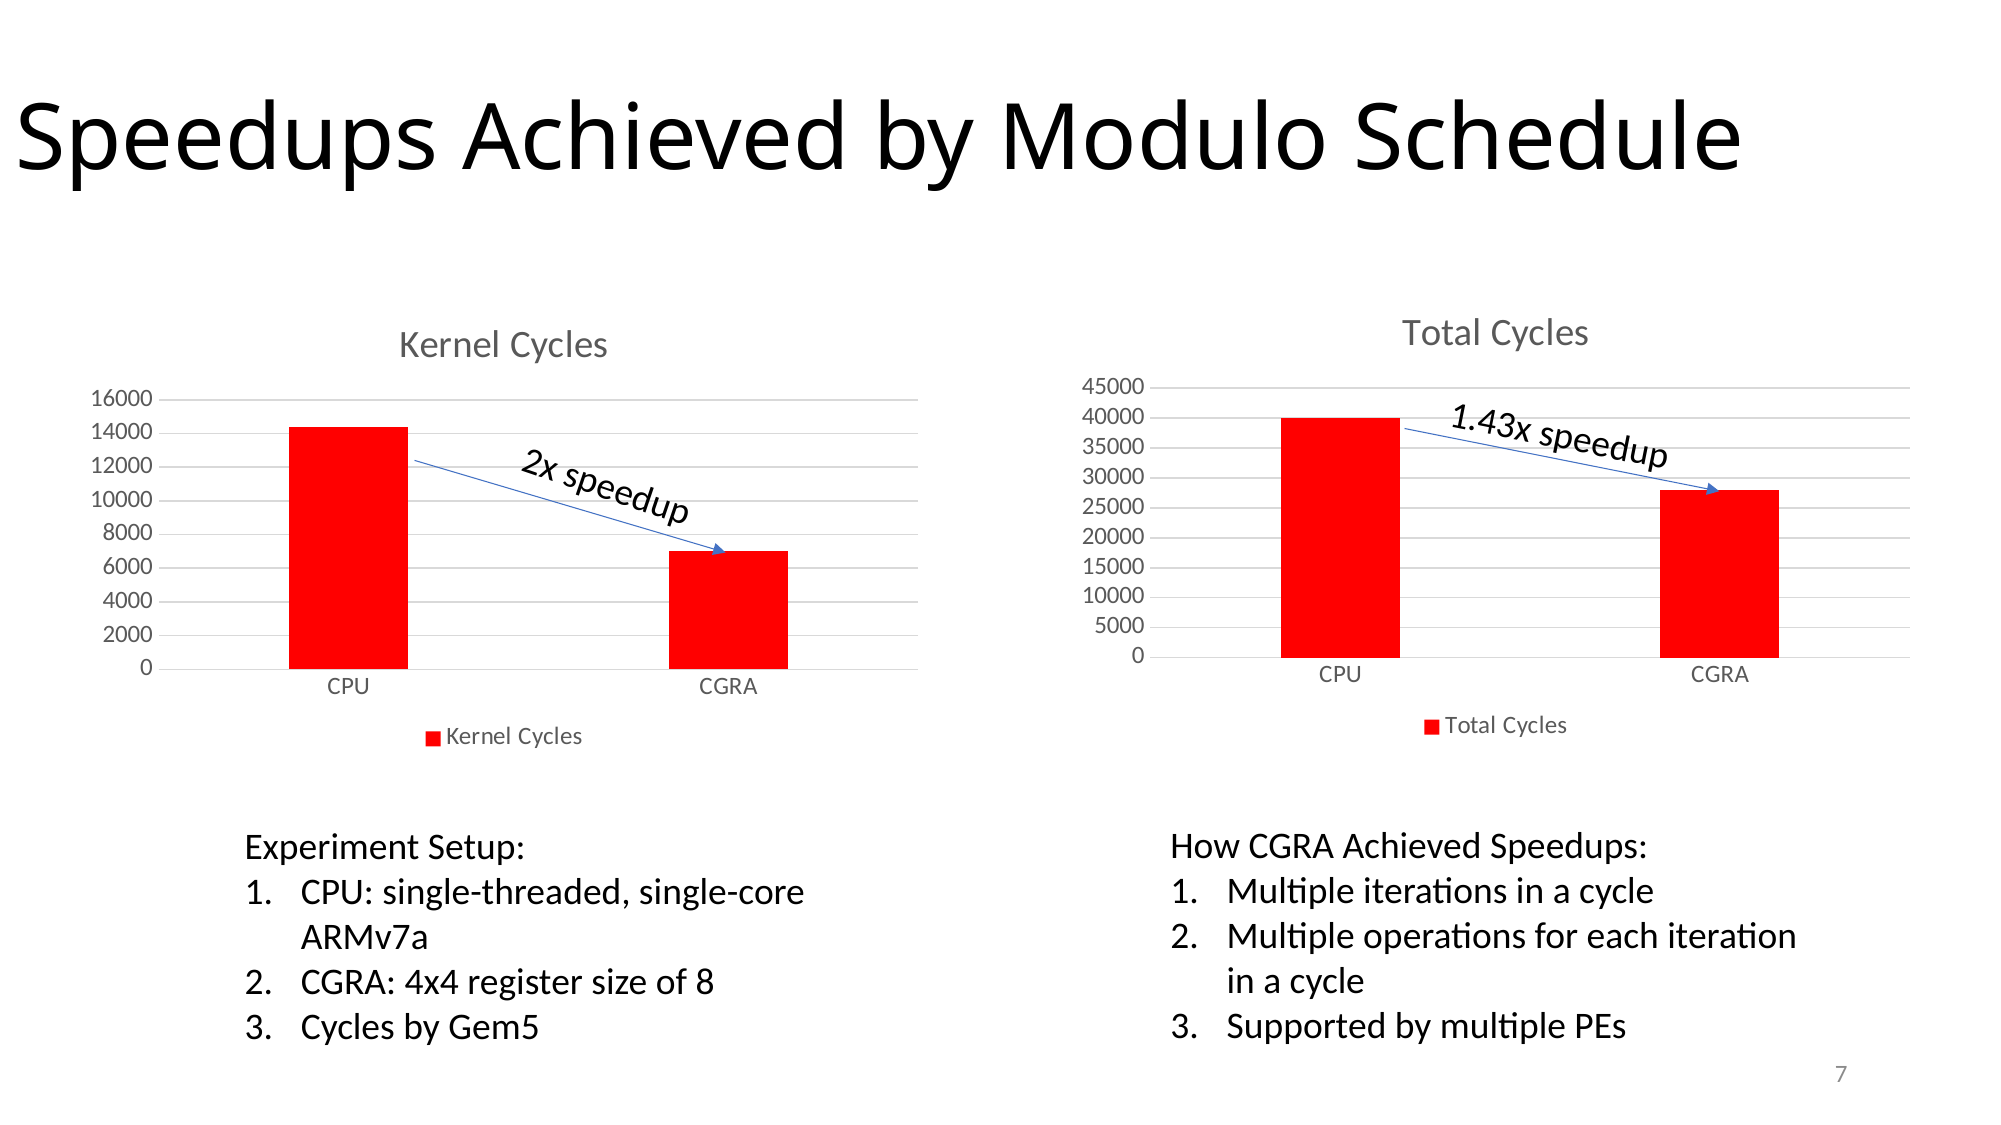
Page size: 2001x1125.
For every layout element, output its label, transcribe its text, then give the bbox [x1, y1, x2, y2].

text_box How CGRA Achieved Speedups: Multiple iterations in a cycle Multiple operations for each iteration in a cycle Supported by multiple PEs [1155, 813, 1837, 1054]
text_box Experiment Setup: CPU: single-threaded, single-core ARMv7a CGRA: 4x4 register size of 8 Cycles by Gem5 [229, 814, 911, 1055]
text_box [414, 460, 726, 553]
chart [1064, 286, 1928, 746]
slide_number 7 [1412, 1042, 1863, 1103]
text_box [1404, 428, 1720, 492]
title Speedups Achieved by Modulo Schedule [0, 59, 1863, 220]
chart [72, 298, 936, 758]
